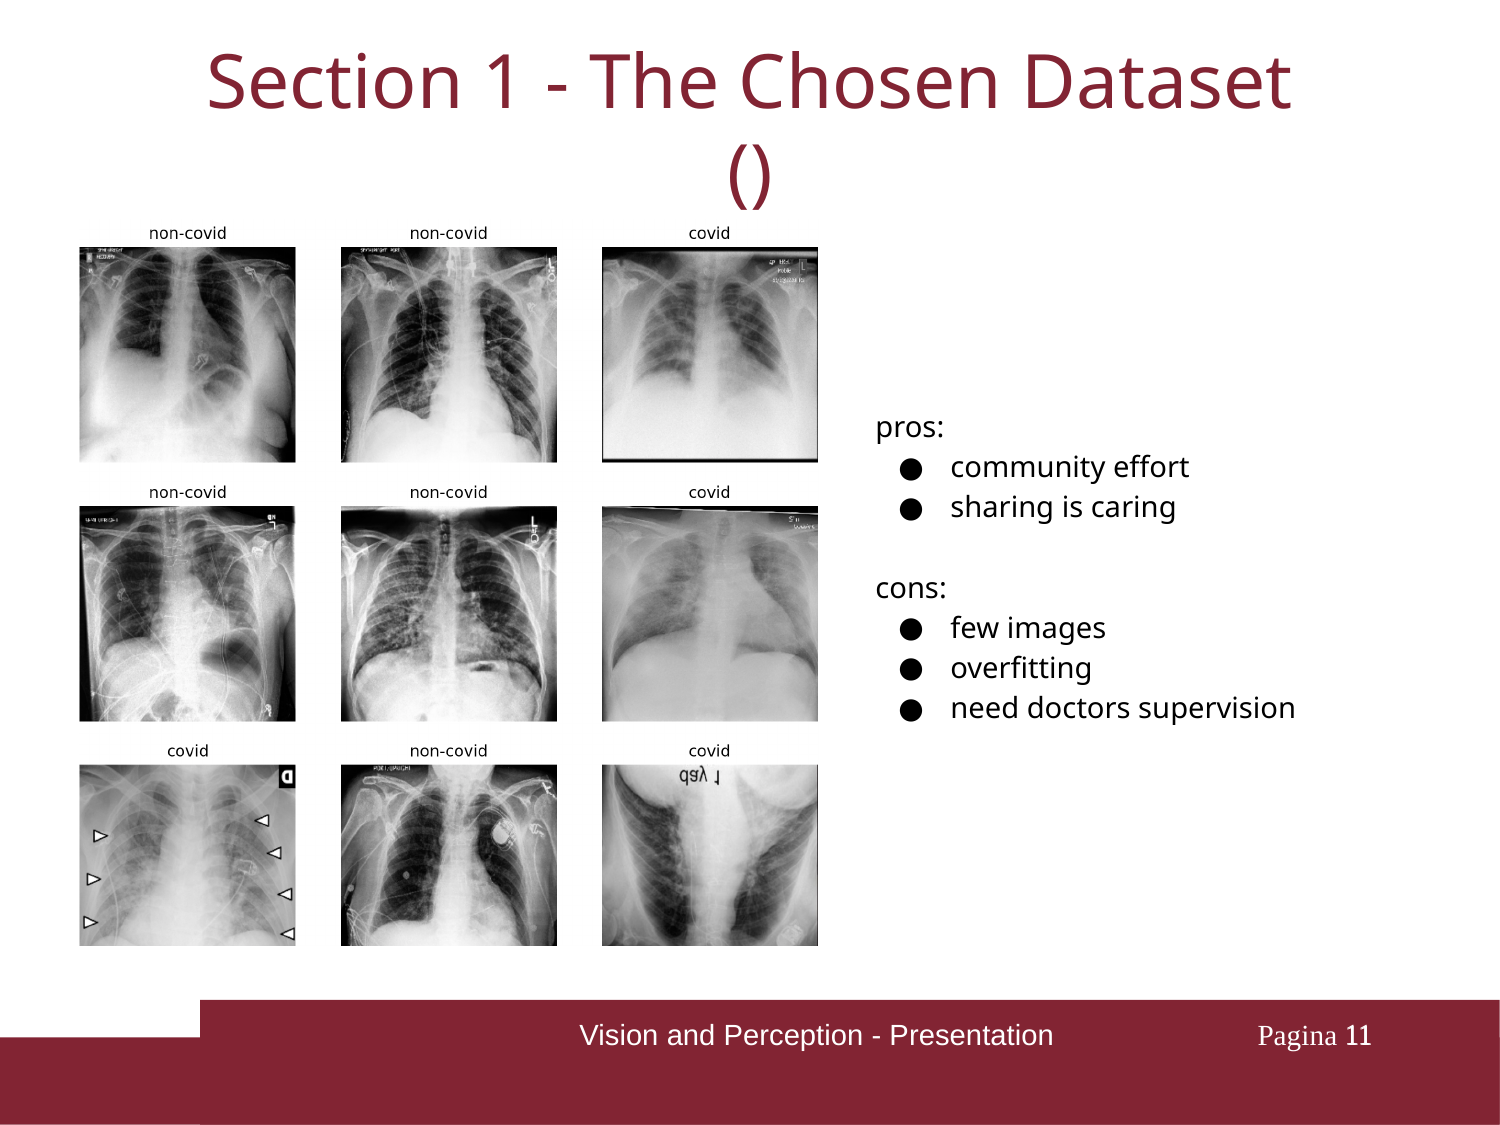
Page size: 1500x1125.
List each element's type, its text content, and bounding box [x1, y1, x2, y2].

title Section 1 - The Chosen Dataset () [175, 26, 1325, 110]
text_box Vision and Perception - Presentation [132, 1008, 1500, 1125]
text_box [722, 142, 753, 181]
picture [79, 218, 819, 946]
slide_number Pagina 11 [1074, 1008, 1388, 1084]
text_box pros: community effort sharing is caring cons: few images overfitting need doctors supervision [860, 388, 1325, 777]
